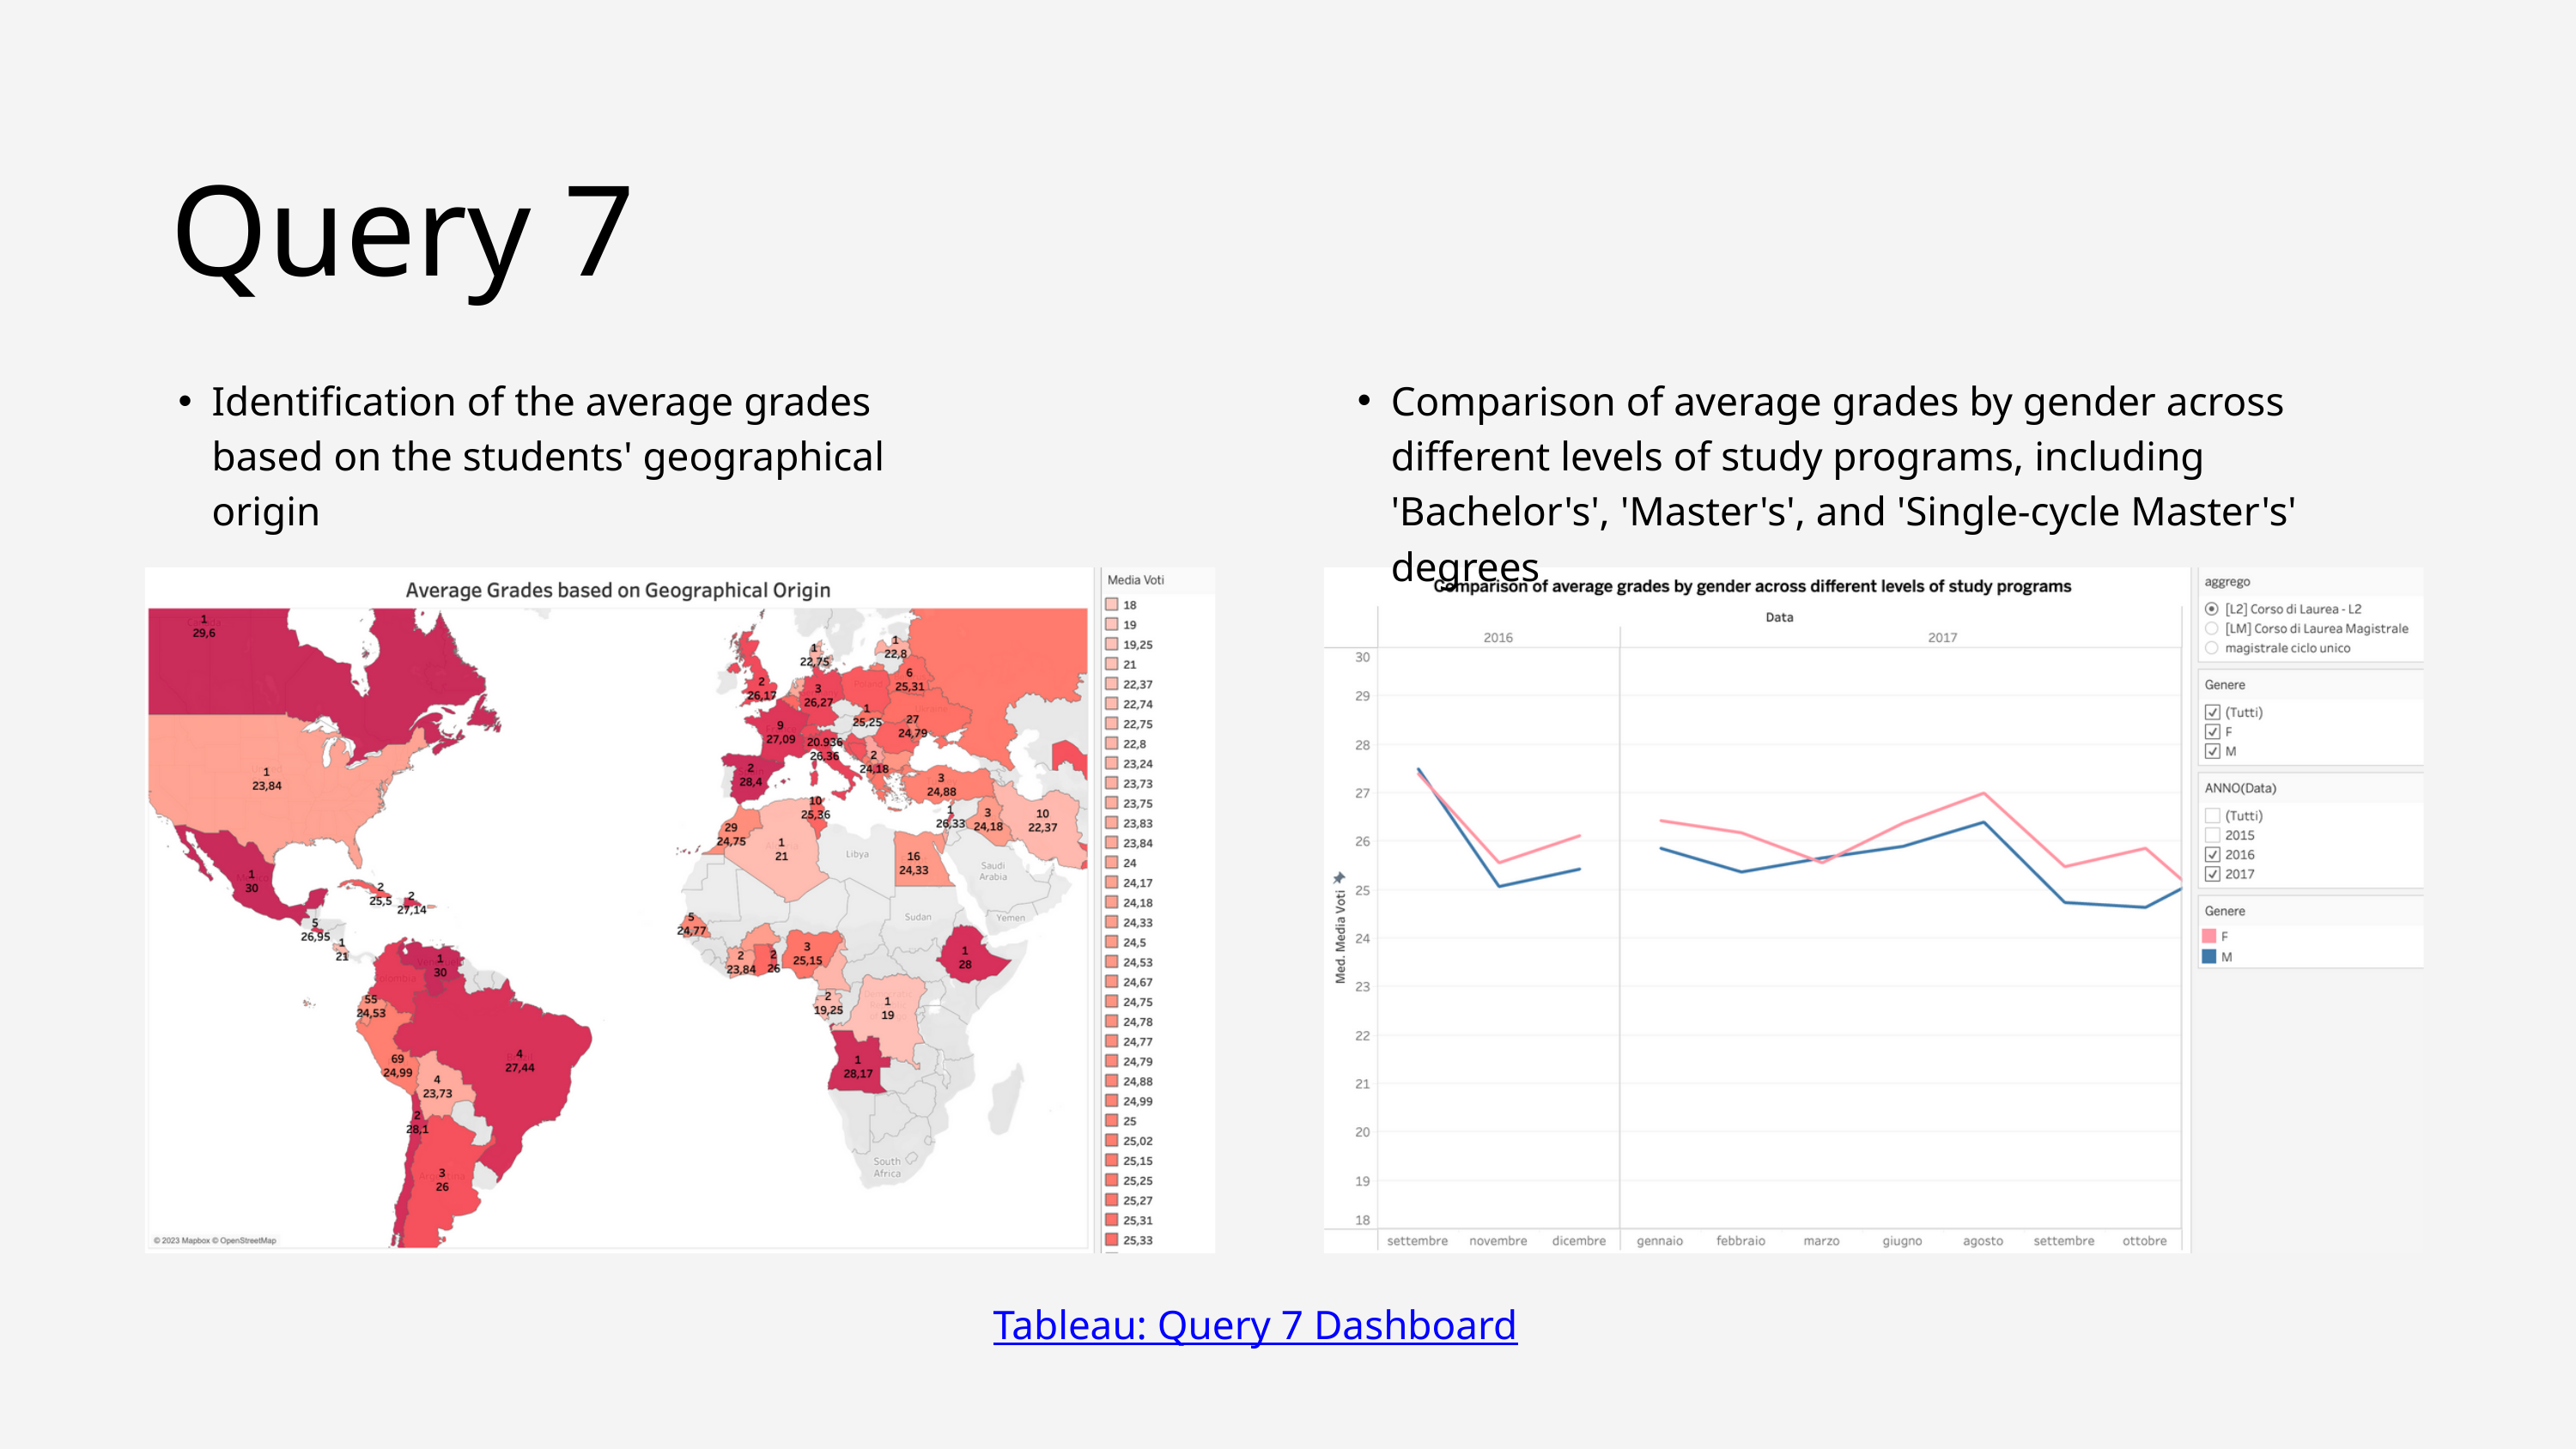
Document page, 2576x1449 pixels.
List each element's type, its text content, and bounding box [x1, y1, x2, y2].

text_box [1323, 590, 2424, 1253]
text_box Query 7 [160, 125, 647, 301]
text_box Comparison of average grades by gender across different levels of study programs, including 'Bachelor's', 'Master's', and 'Single-cycle Master's' degrees [1323, 368, 2432, 590]
text_box Identification of the average grades based on the students' geographical origin [144, 368, 993, 534]
text_box Tableau: Query 7 Dashboard [993, 1298, 1542, 1354]
text_box [144, 567, 1216, 1253]
